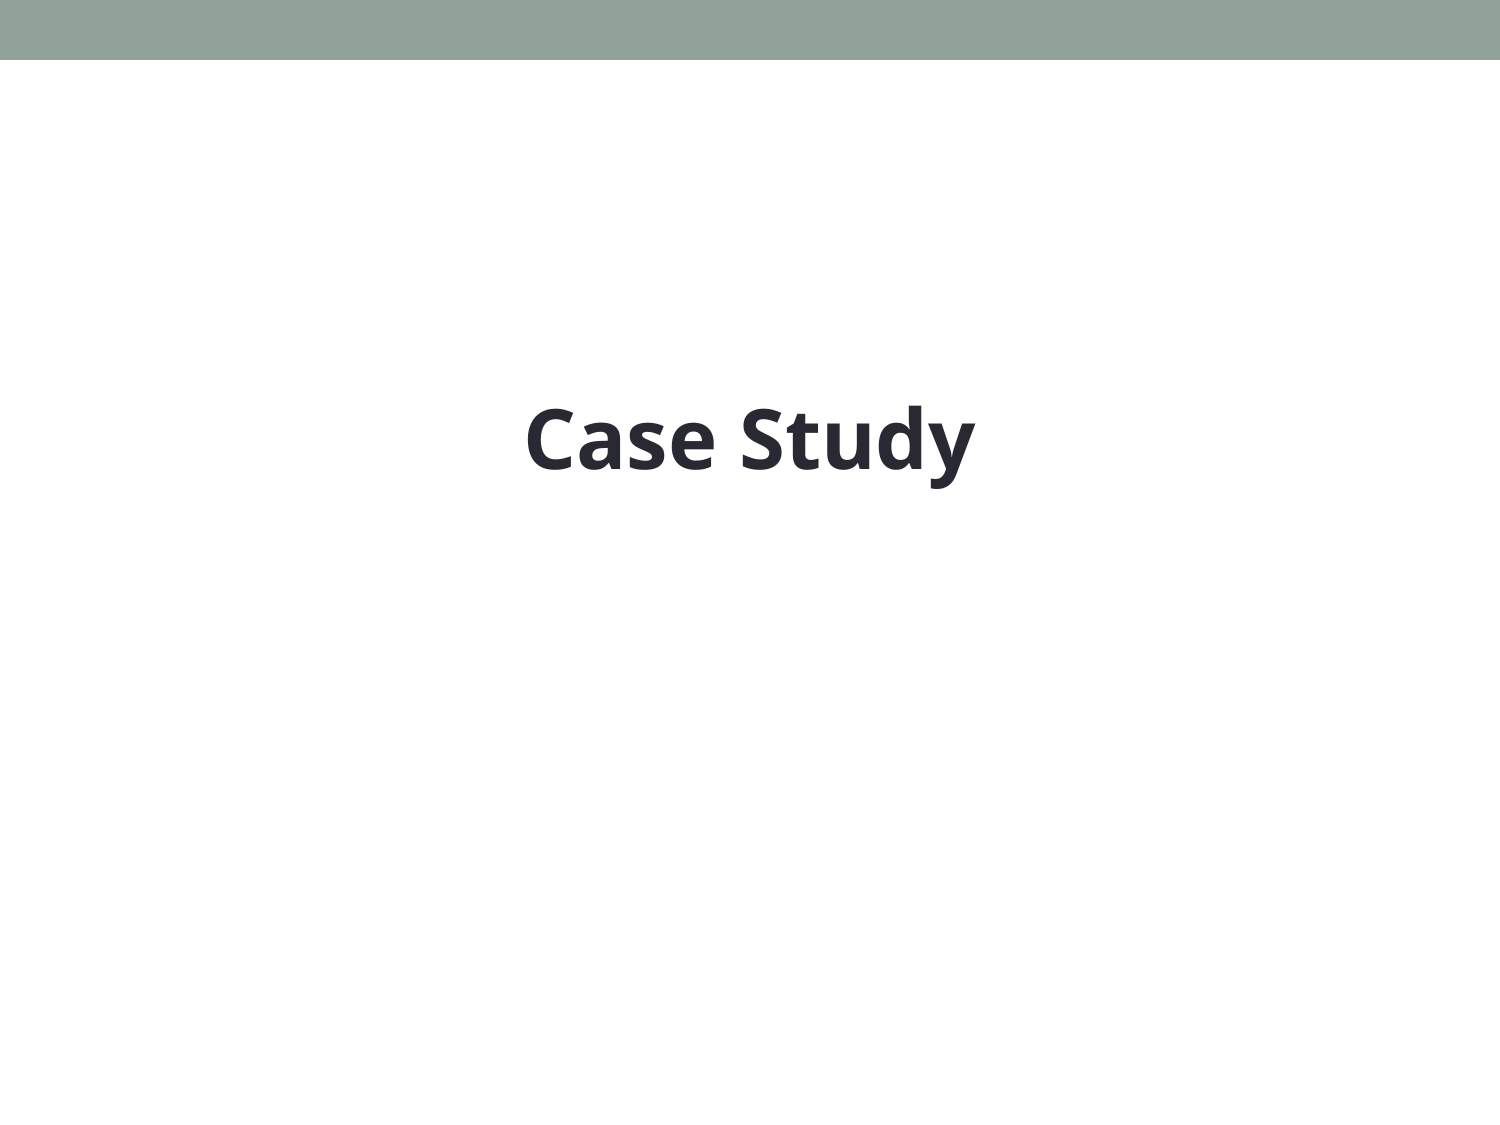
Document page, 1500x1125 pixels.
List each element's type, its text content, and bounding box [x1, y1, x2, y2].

list Case Study [75, 262, 1425, 1063]
